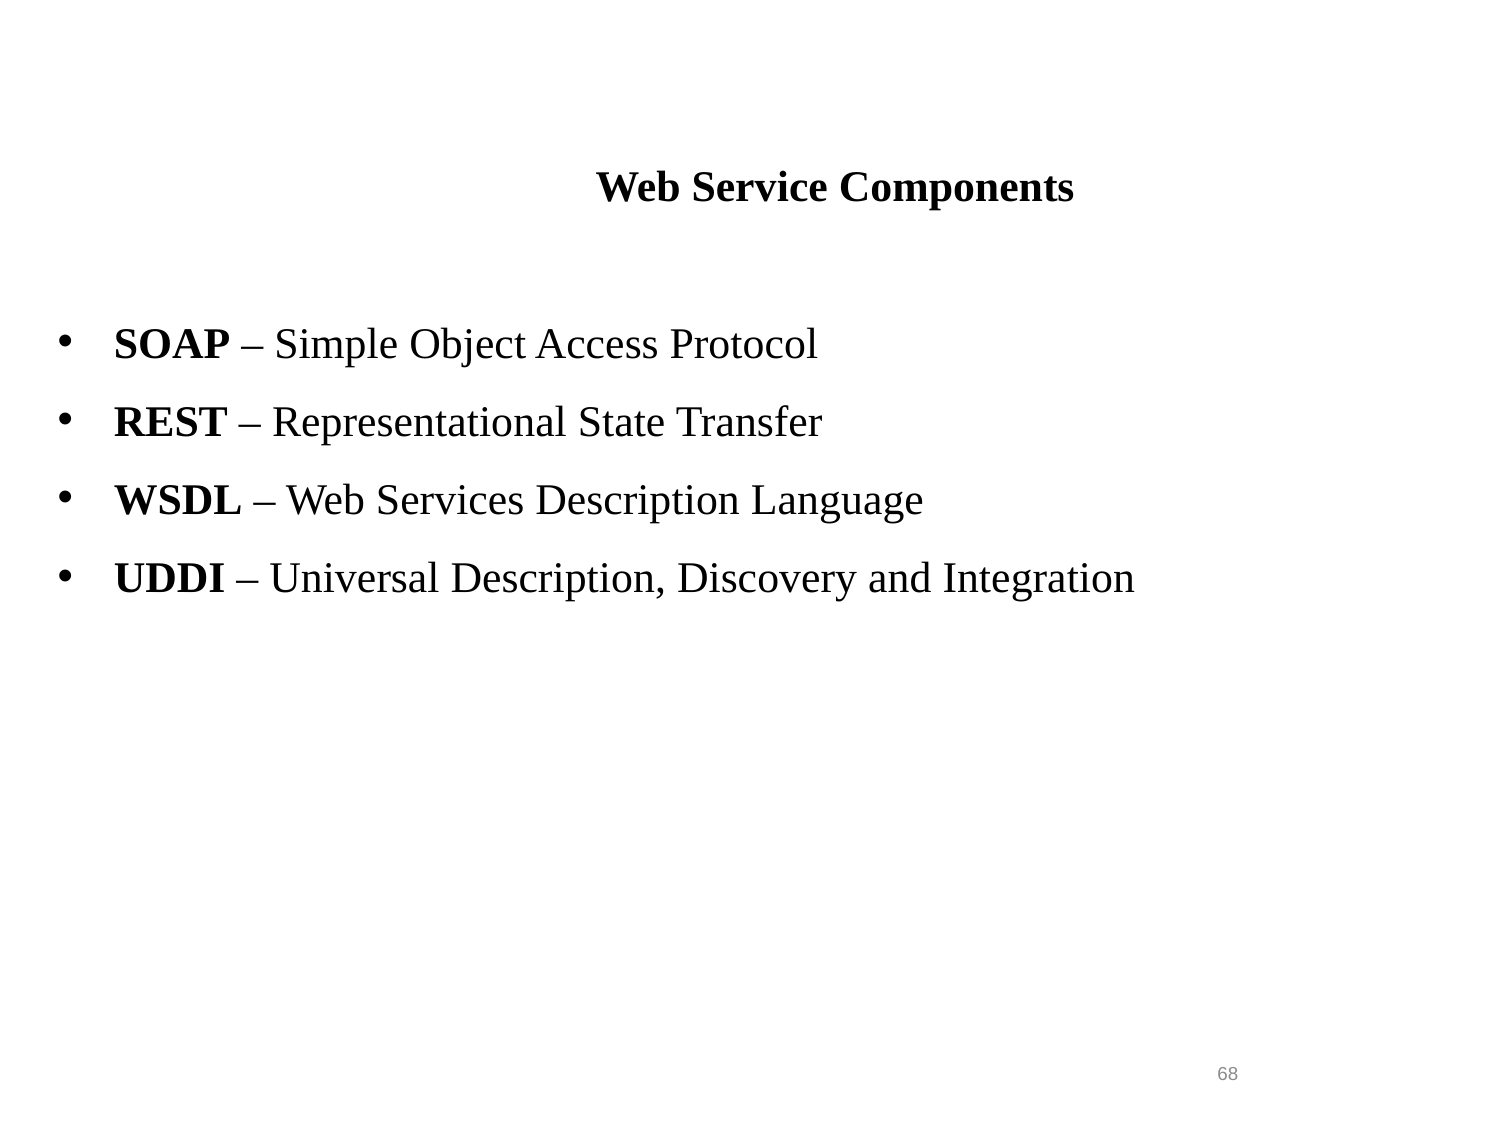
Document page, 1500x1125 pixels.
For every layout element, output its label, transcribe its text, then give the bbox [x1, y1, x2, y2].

slide_number 68 [1059, 1042, 1397, 1103]
list Web Service Components SOAP – Simple Object Access Protocol REST – Representational State Transfer WSDL – Web Services Description Language UDDI – Universal Description, Discovery and Integration [42, 137, 1468, 1038]
